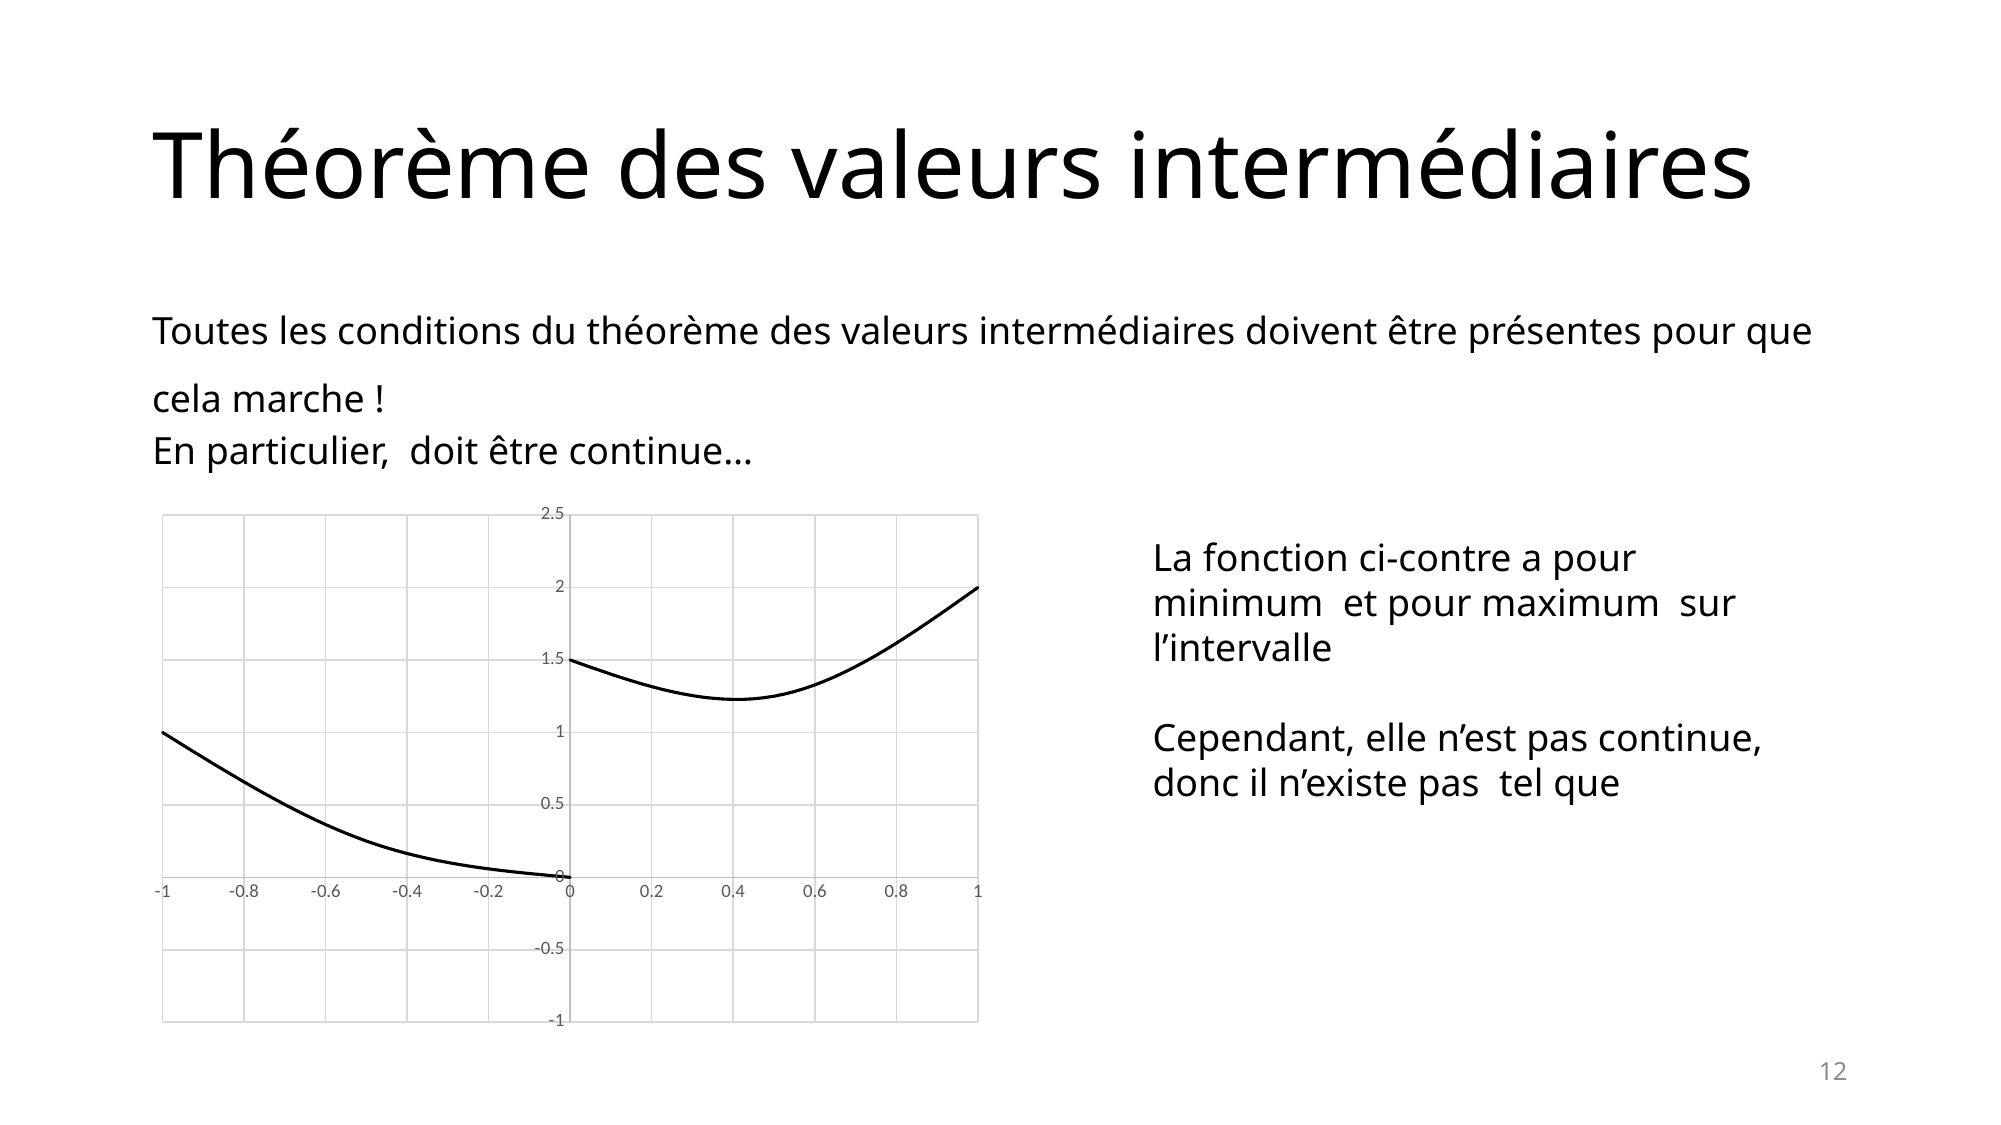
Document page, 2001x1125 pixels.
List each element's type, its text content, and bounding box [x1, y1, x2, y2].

chart [137, 494, 1000, 1043]
text_box Toutes les conditions du théorème des valeurs intermédiaires doivent être présentes pour que cela marche ! [137, 277, 1863, 427]
title Théorème des valeurs intermédiaires [137, 59, 1863, 277]
slide_number 12 [1412, 1042, 1863, 1103]
